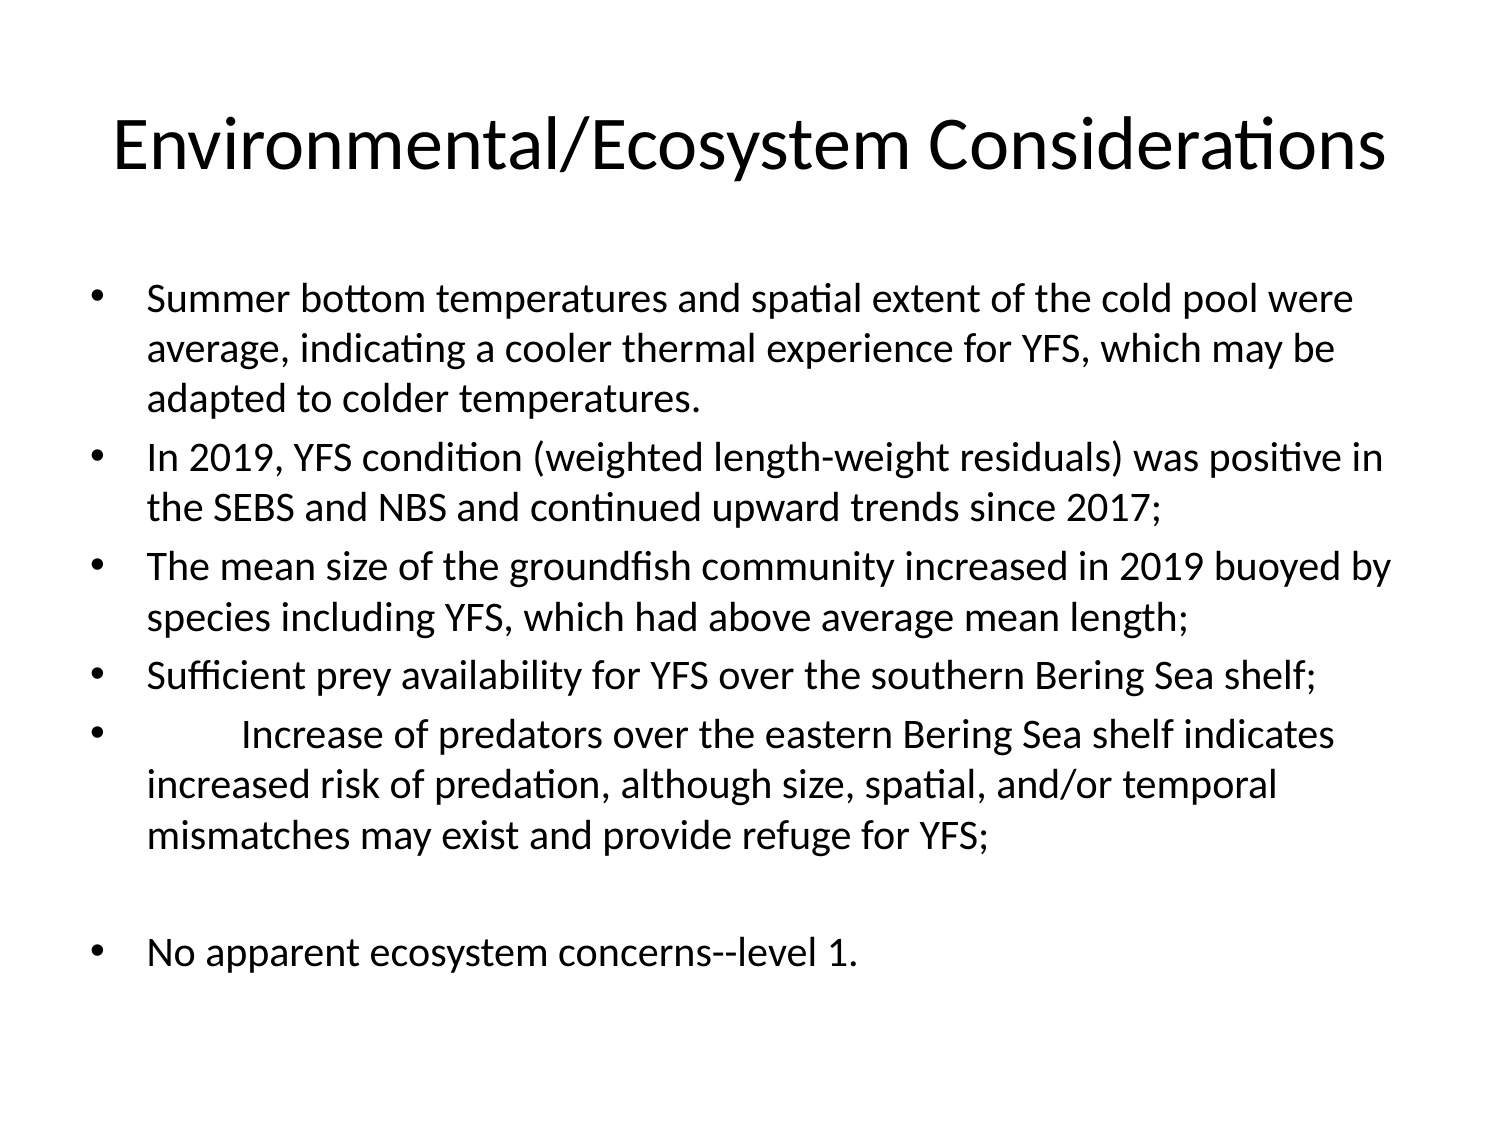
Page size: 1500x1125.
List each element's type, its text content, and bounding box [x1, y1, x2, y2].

list Summer bottom temperatures and spatial extent of the cold pool were average, indicating a cooler thermal experience for YFS, which may be adapted to colder temperatures. In 2019, YFS condition (weighted length-weight residuals) was positive in the SEBS and NBS and continued upward trends since 2017; The mean size of the groundfish community increased in 2019 buoyed by species including YFS, which had above average mean length; Sufficient prey availability for YFS over the southern Bering Sea shelf; Increase of predators over the eastern Bering Sea shelf indicates increased risk of predation, although size, spatial, and/or temporal mismatches may exist and provide refuge for YFS; No apparent ecosystem concerns--level 1. [75, 262, 1425, 1005]
title Environmental/Ecosystem Considerations [75, 45, 1425, 233]
